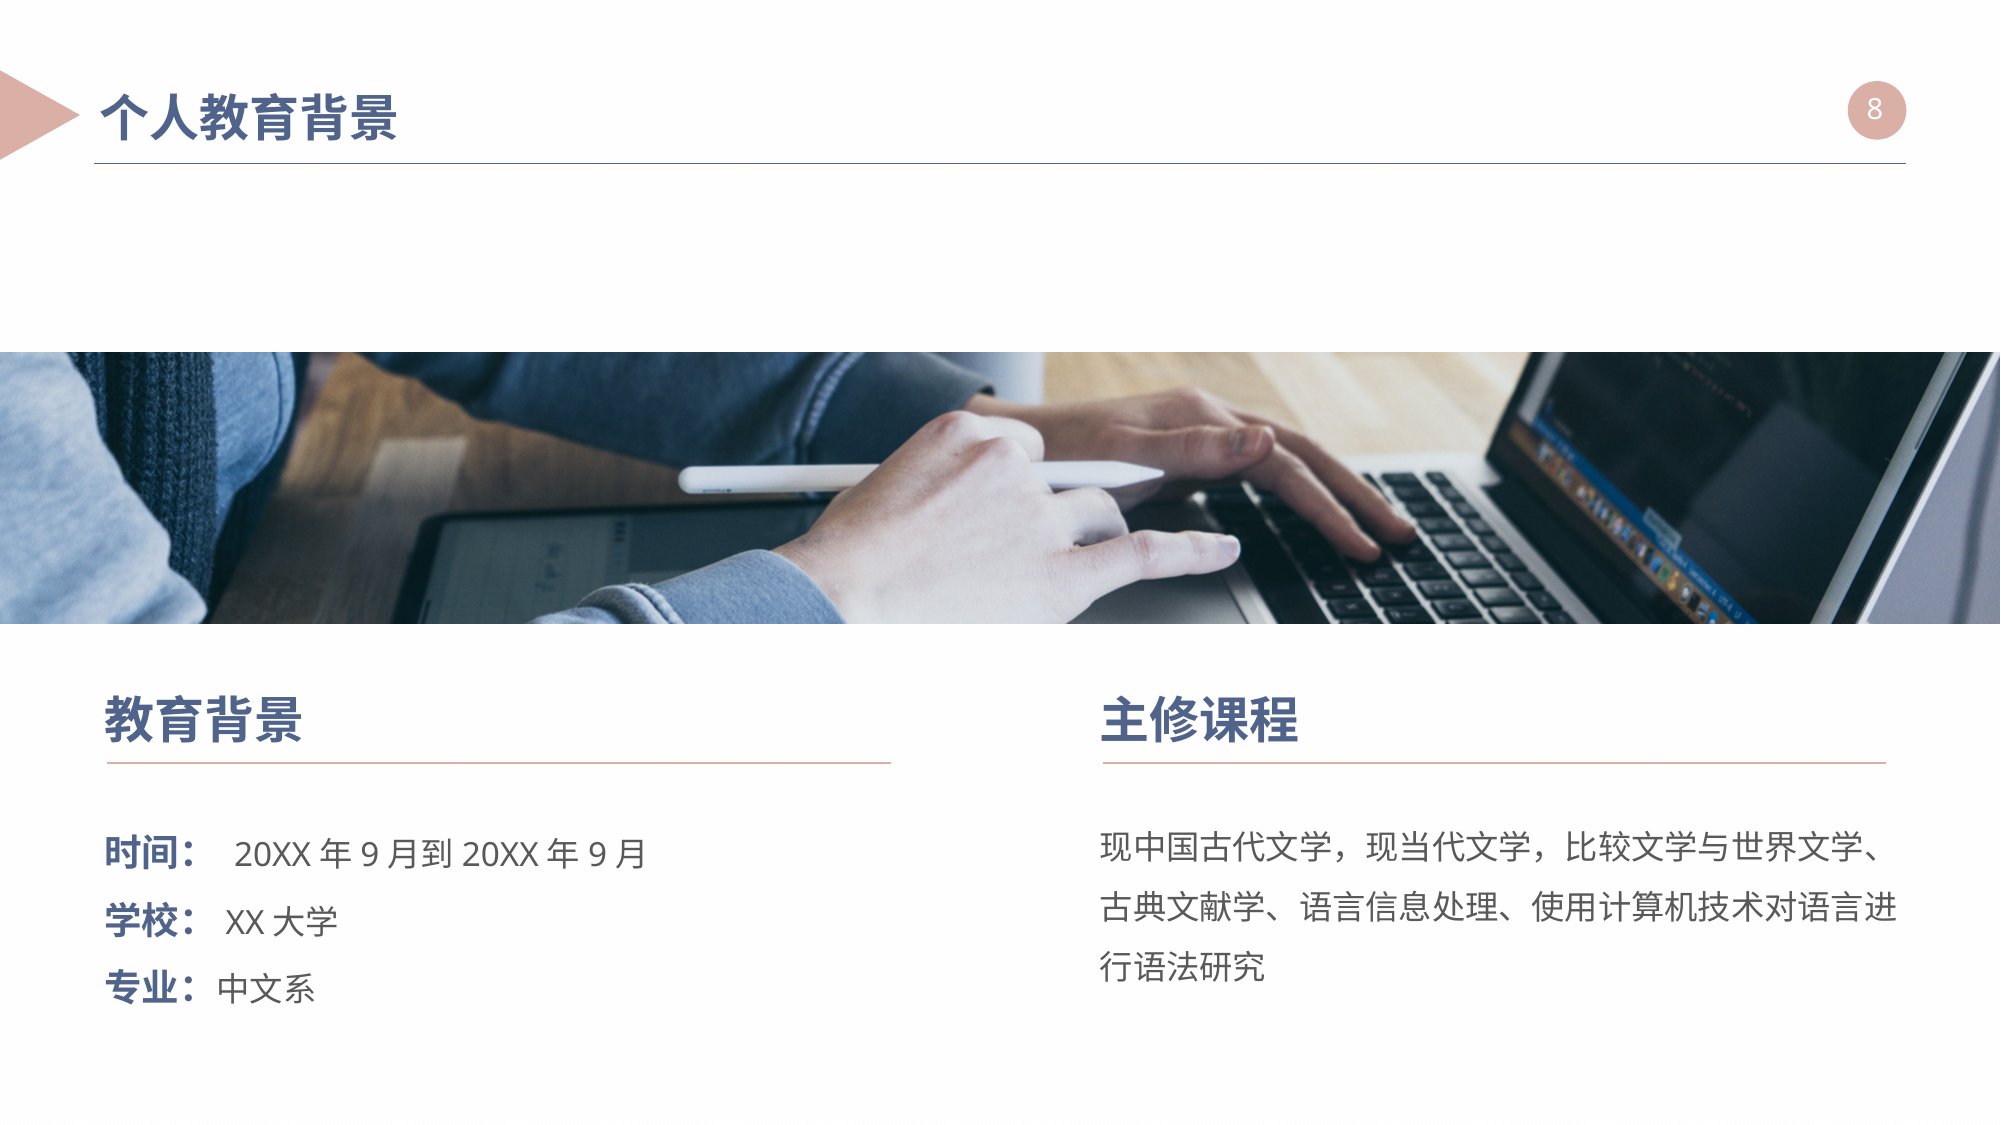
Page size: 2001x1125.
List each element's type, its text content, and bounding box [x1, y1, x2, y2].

text_box [0, 352, 2000, 625]
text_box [89, 651, 1928, 1019]
text_box 个人教育背景 [84, 78, 415, 154]
